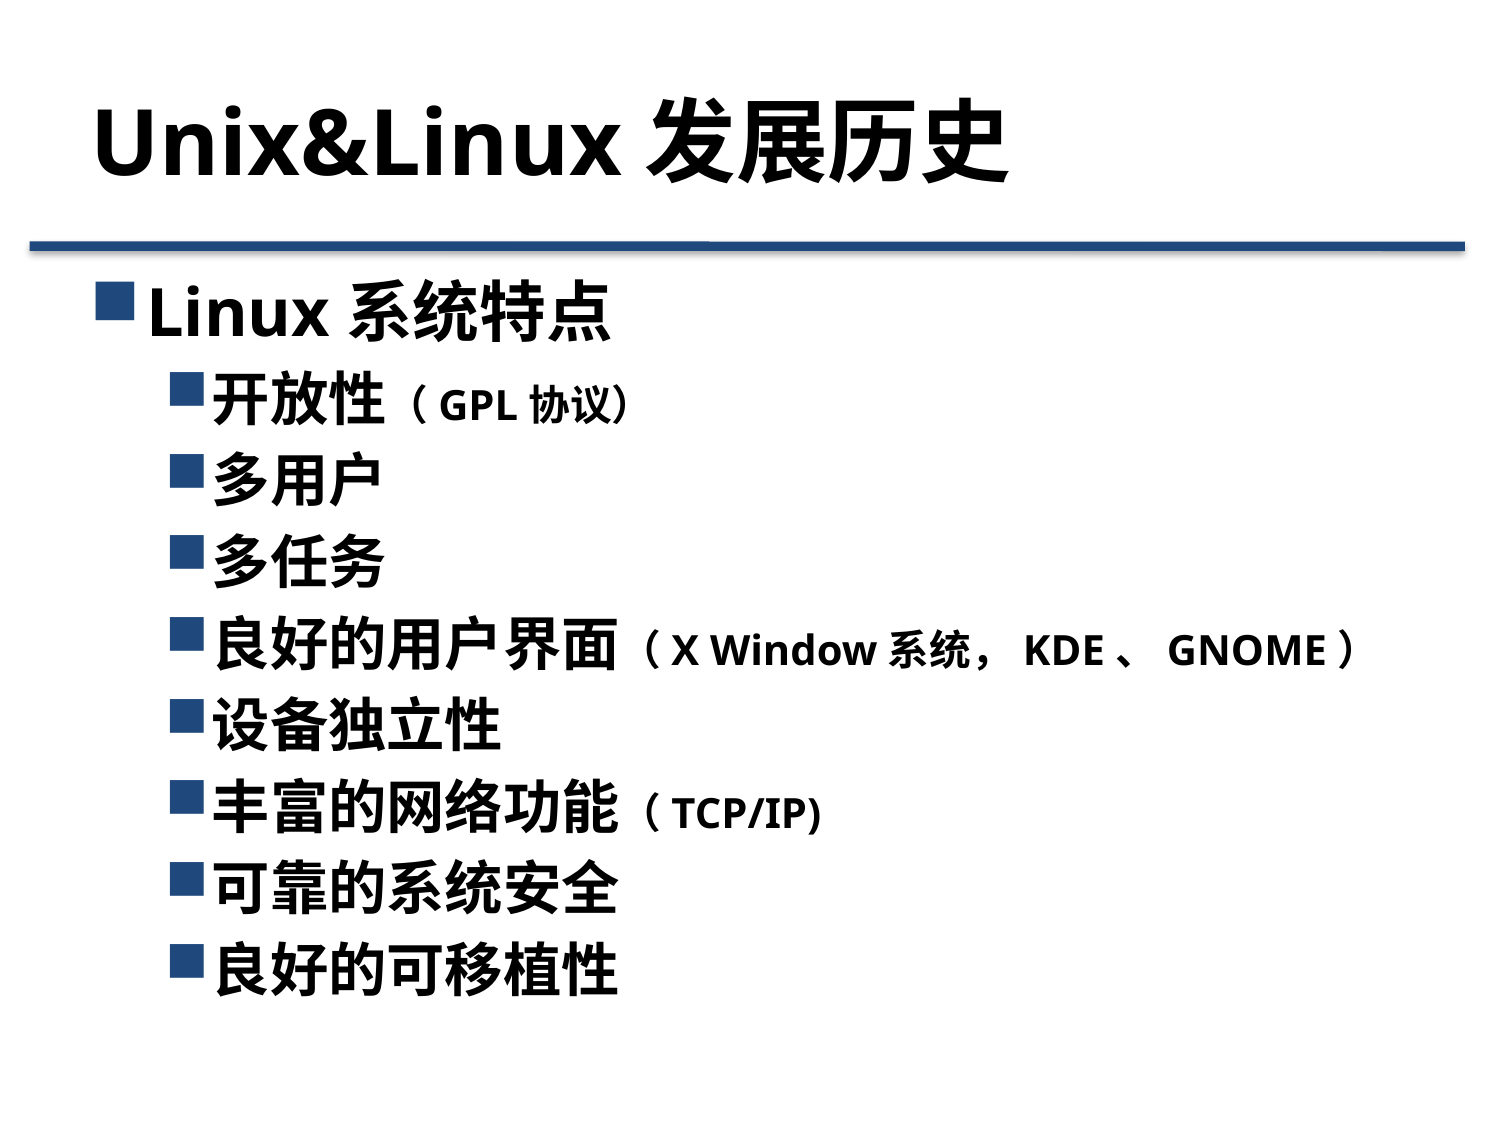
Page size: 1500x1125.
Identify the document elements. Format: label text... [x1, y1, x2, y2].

list Linux系统特点 开放性（GPL协议） 多用户 多任务 良好的用户界面（X Window系统，KDE、GNOME） 设备独立性 丰富的网络功能（TCP/IP) 可靠的系统安全 良好的可移植性 [74, 262, 1426, 1006]
title Unix&Linux发展历史 [74, 44, 1426, 233]
